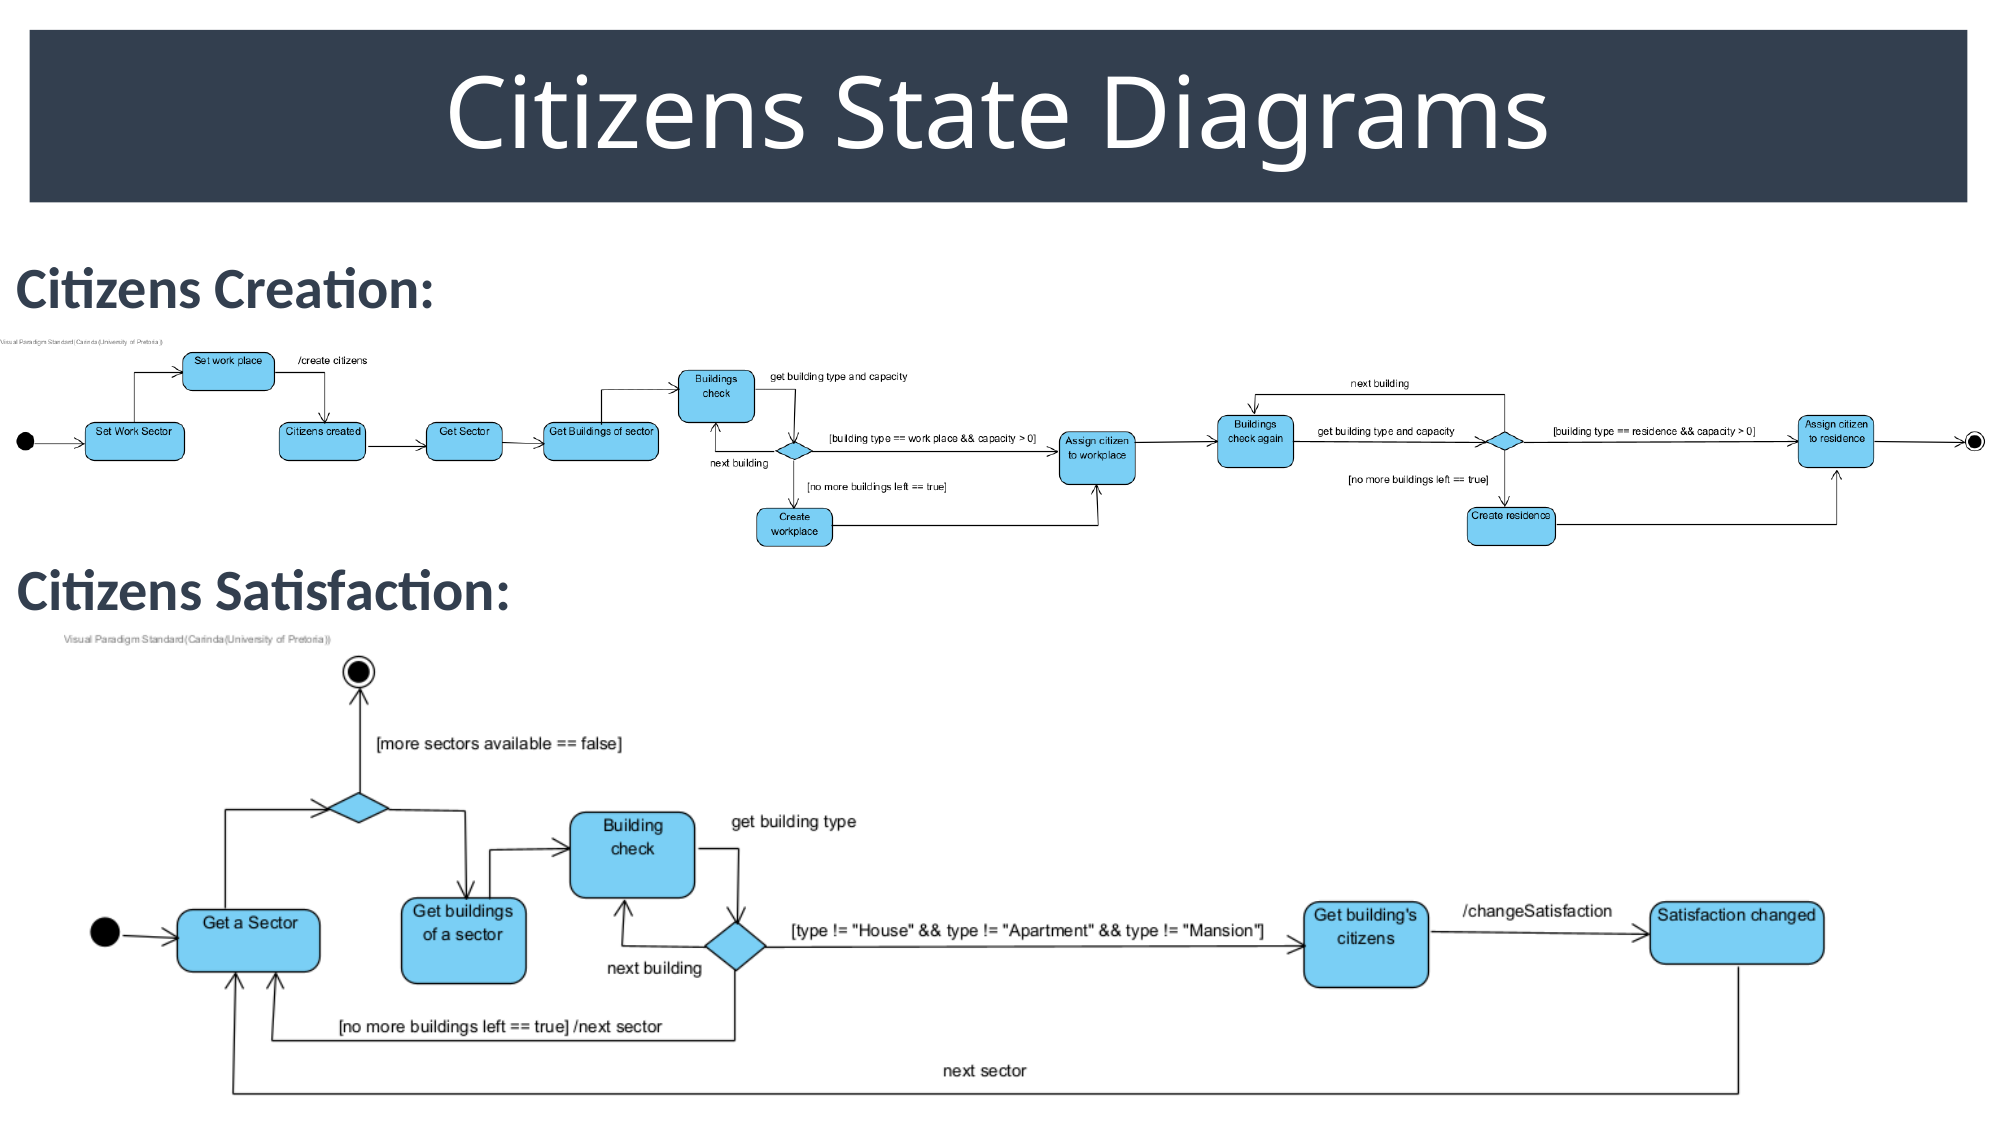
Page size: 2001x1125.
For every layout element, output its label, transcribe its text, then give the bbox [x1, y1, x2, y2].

picture [0, 336, 2000, 562]
text_box Citizens Satisfaction: [2, 562, 527, 630]
picture [64, 630, 1853, 1109]
text_box Citizens Creation: [2, 243, 451, 328]
title Citizens State Diagrams [29, 29, 1968, 203]
